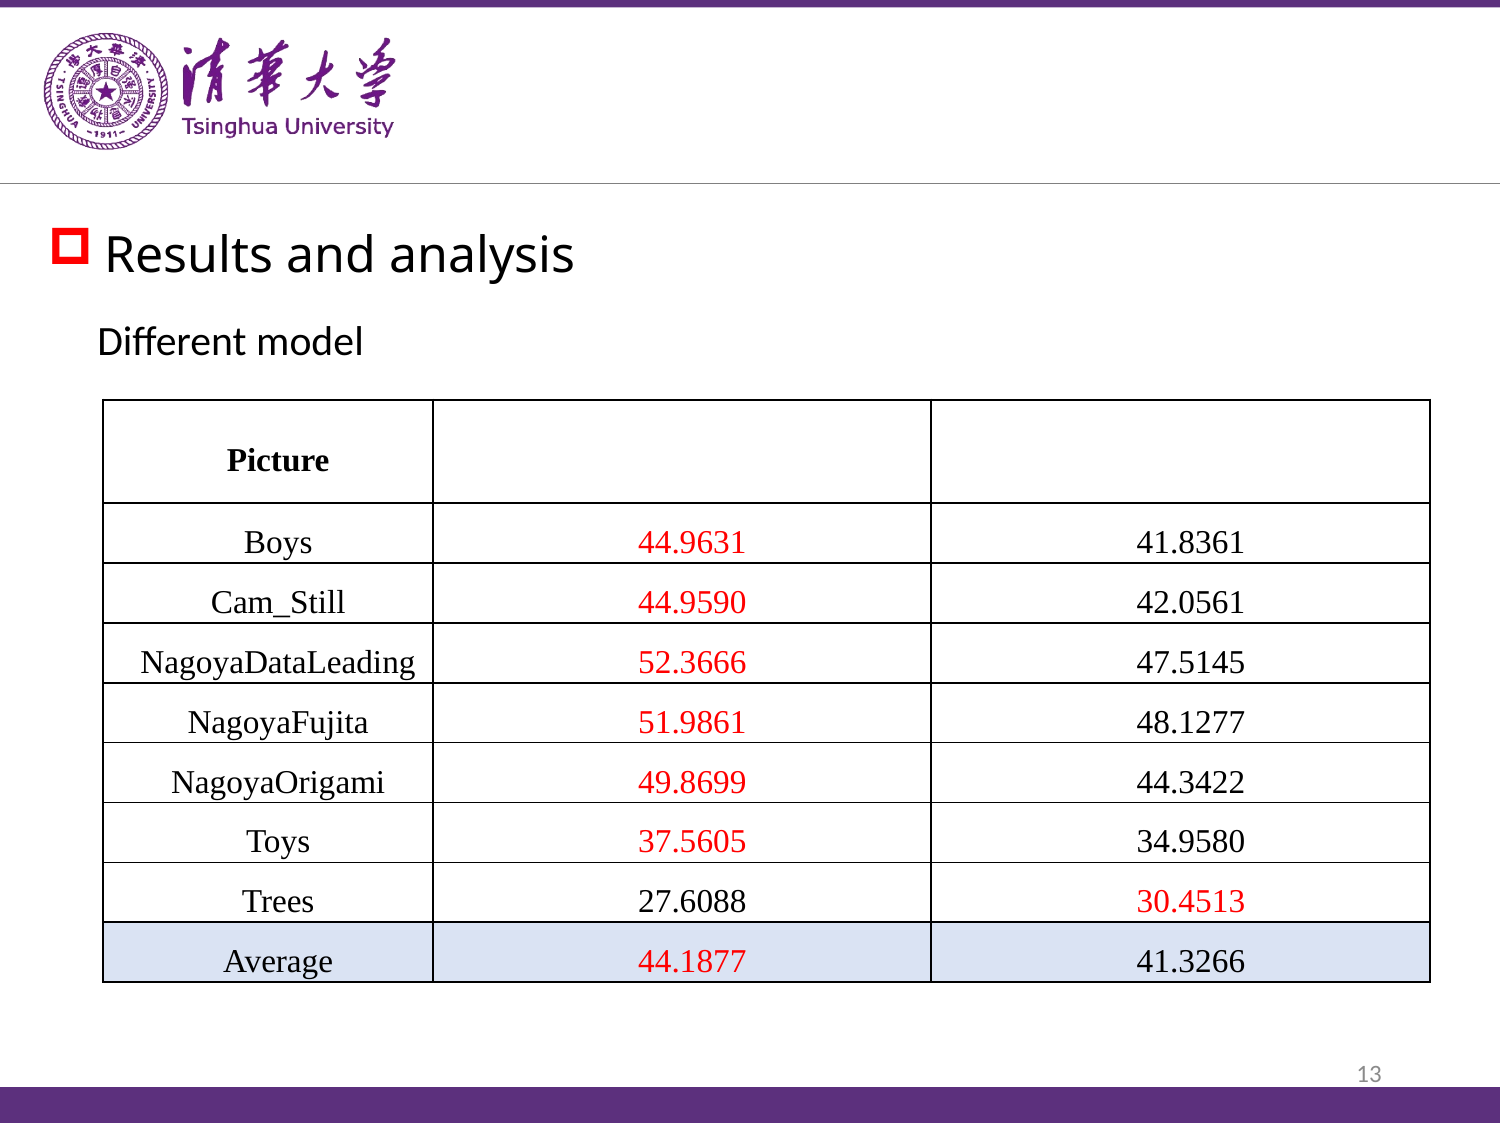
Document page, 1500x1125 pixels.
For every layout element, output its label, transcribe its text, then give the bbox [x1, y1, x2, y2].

text_box Different model [82, 306, 730, 372]
text_box [0, 0, 1500, 8]
picture [4, 7, 434, 178]
text_box [0, 1086, 1500, 1124]
slide_number 13 [1059, 1042, 1397, 1103]
text_box Results and analysis [33, 215, 930, 291]
